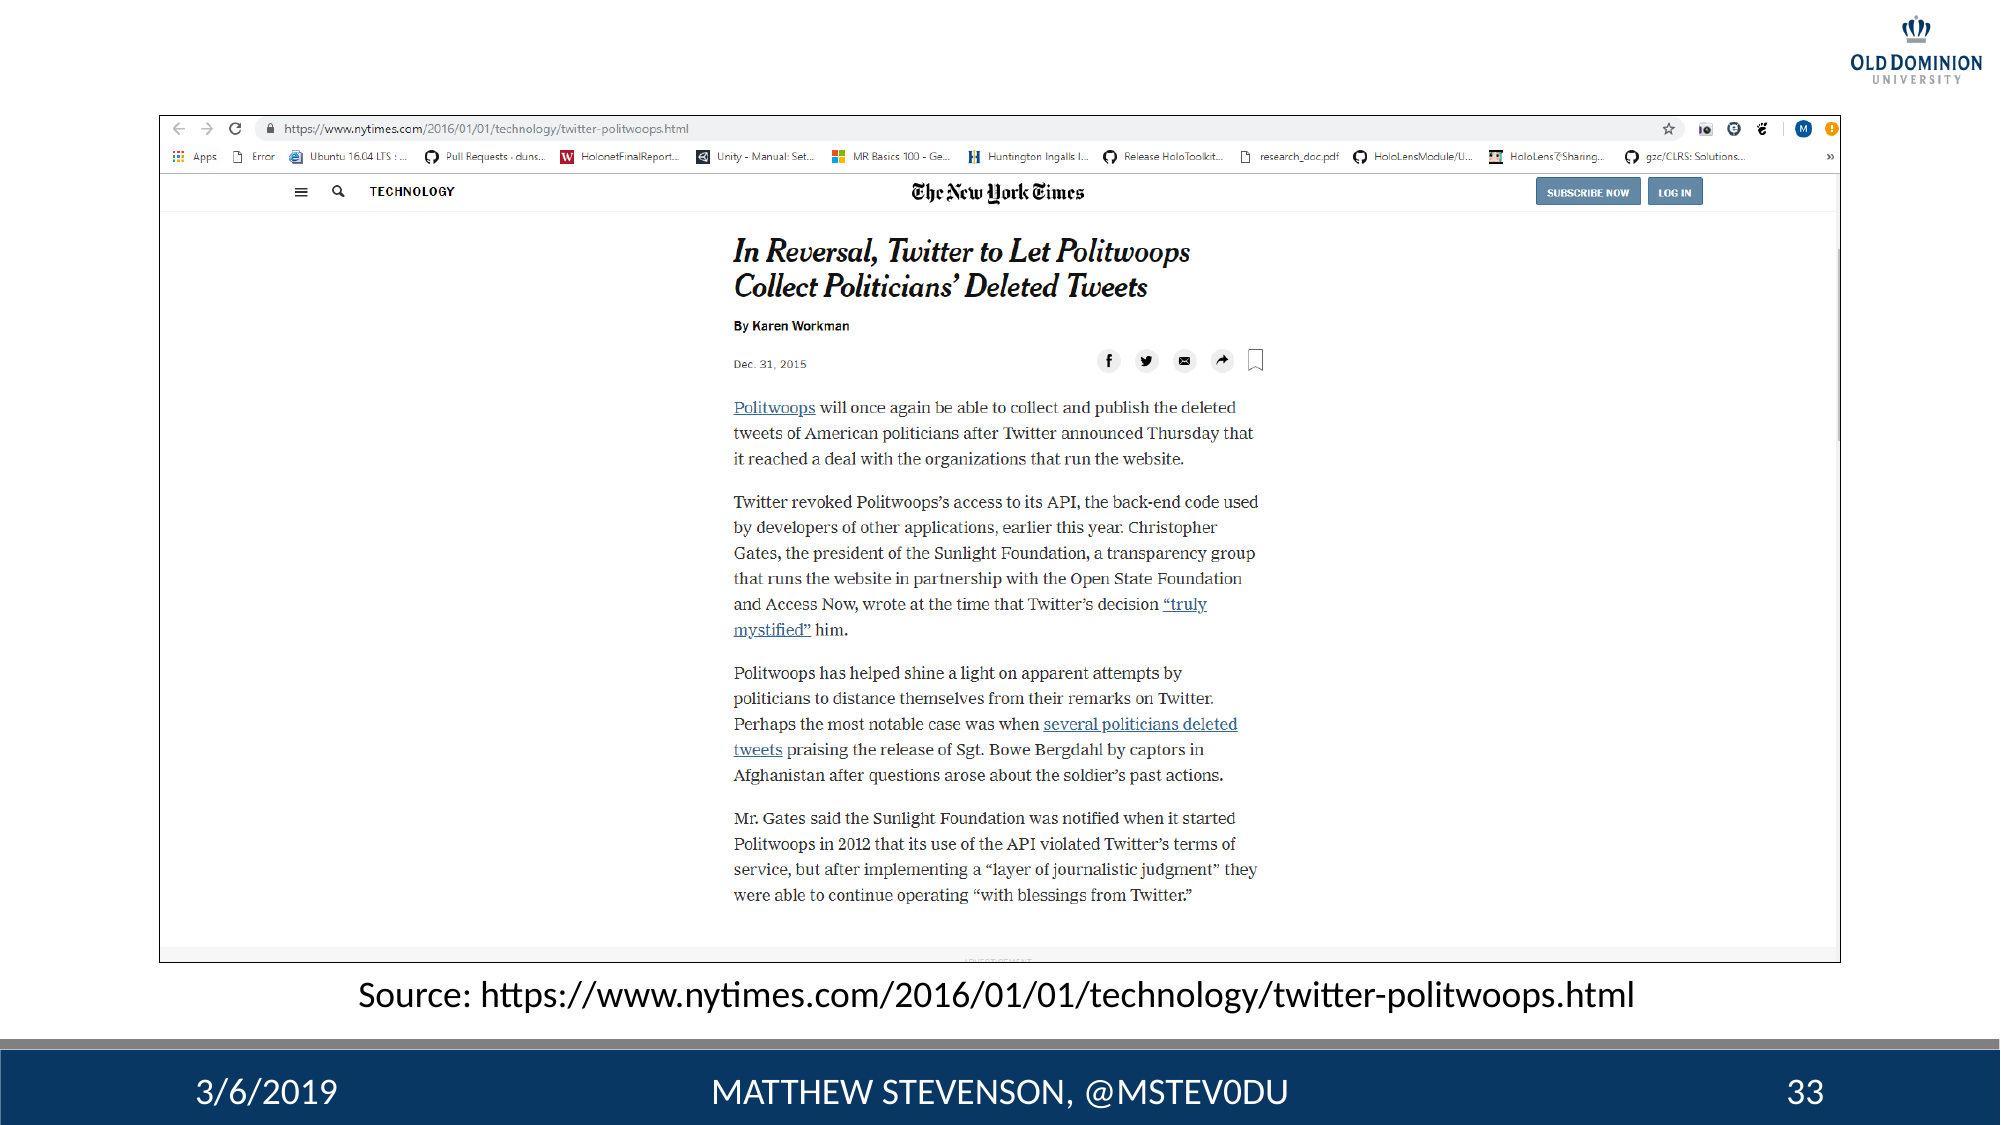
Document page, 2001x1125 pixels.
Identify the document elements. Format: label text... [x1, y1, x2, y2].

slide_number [180, 1059, 586, 1120]
footer Matthew Stevenson, @mstev0du [604, 1059, 1396, 1120]
text_box Source: https://www.nytimes.com/2016/01/01/technology/twitter-politwoops.html [343, 969, 1657, 1023]
picture [159, 115, 1841, 964]
picture [1851, 15, 1982, 84]
slide_number 33 [1624, 1059, 1840, 1120]
